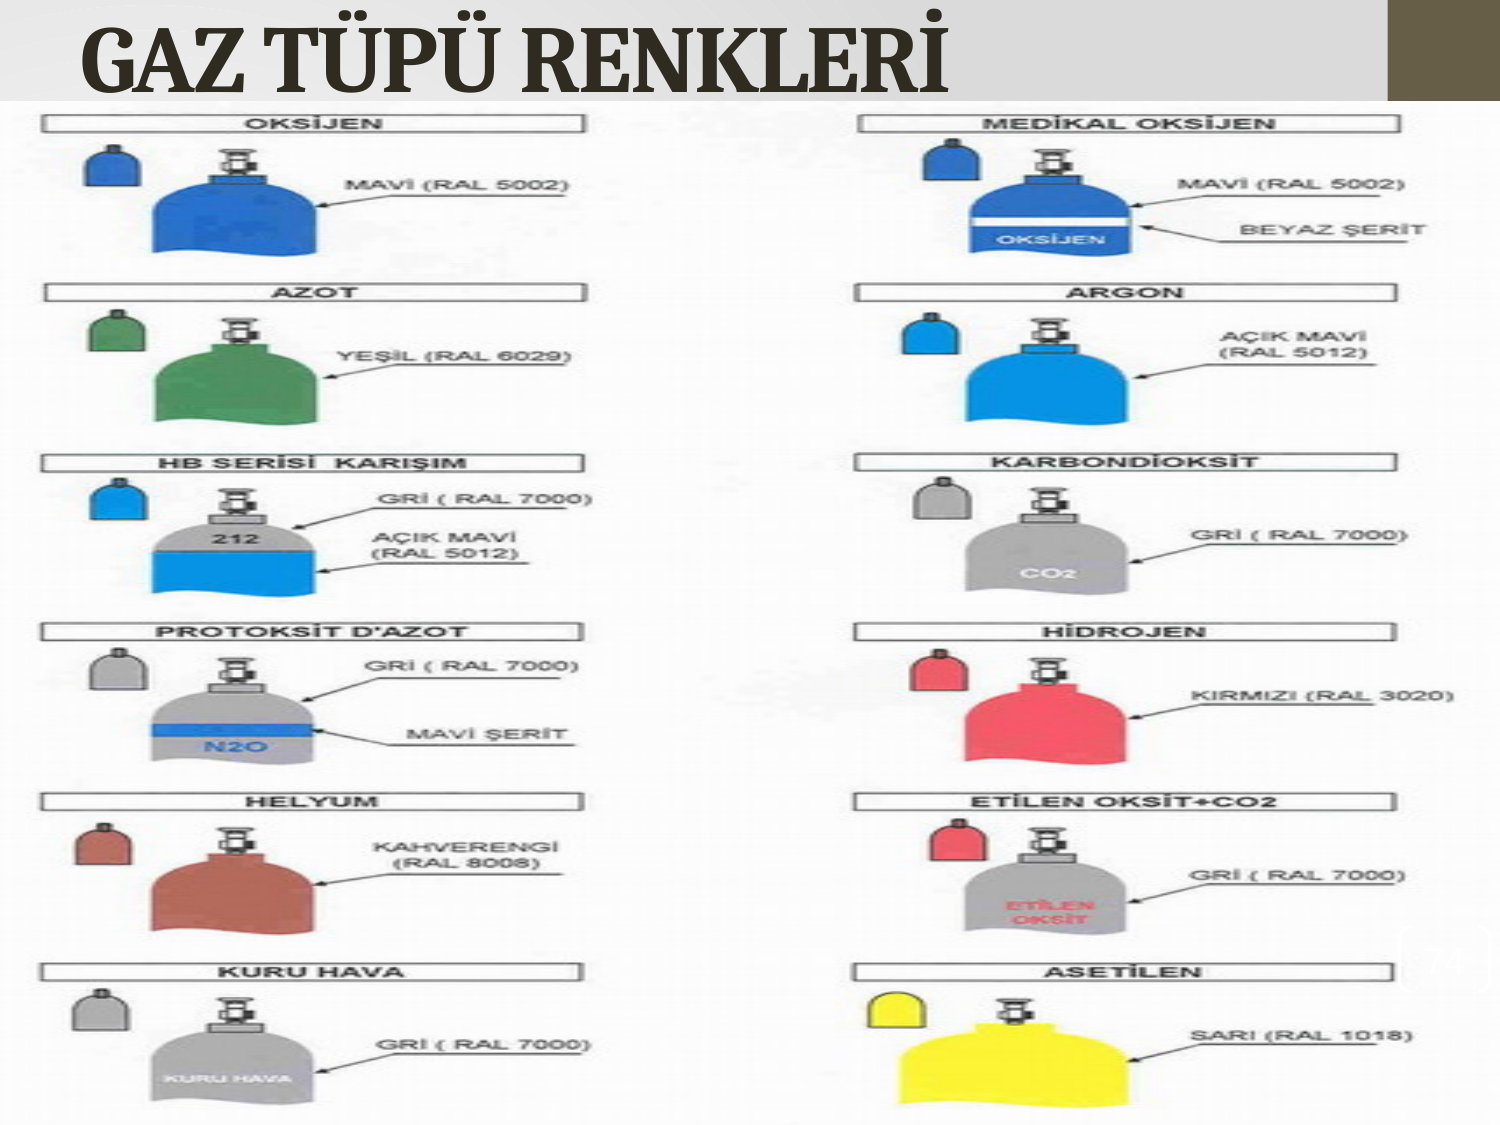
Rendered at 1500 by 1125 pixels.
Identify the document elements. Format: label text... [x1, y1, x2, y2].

title GAZ TÜPÜ RENKLERİ [64, 0, 1427, 94]
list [0, 101, 1500, 1125]
